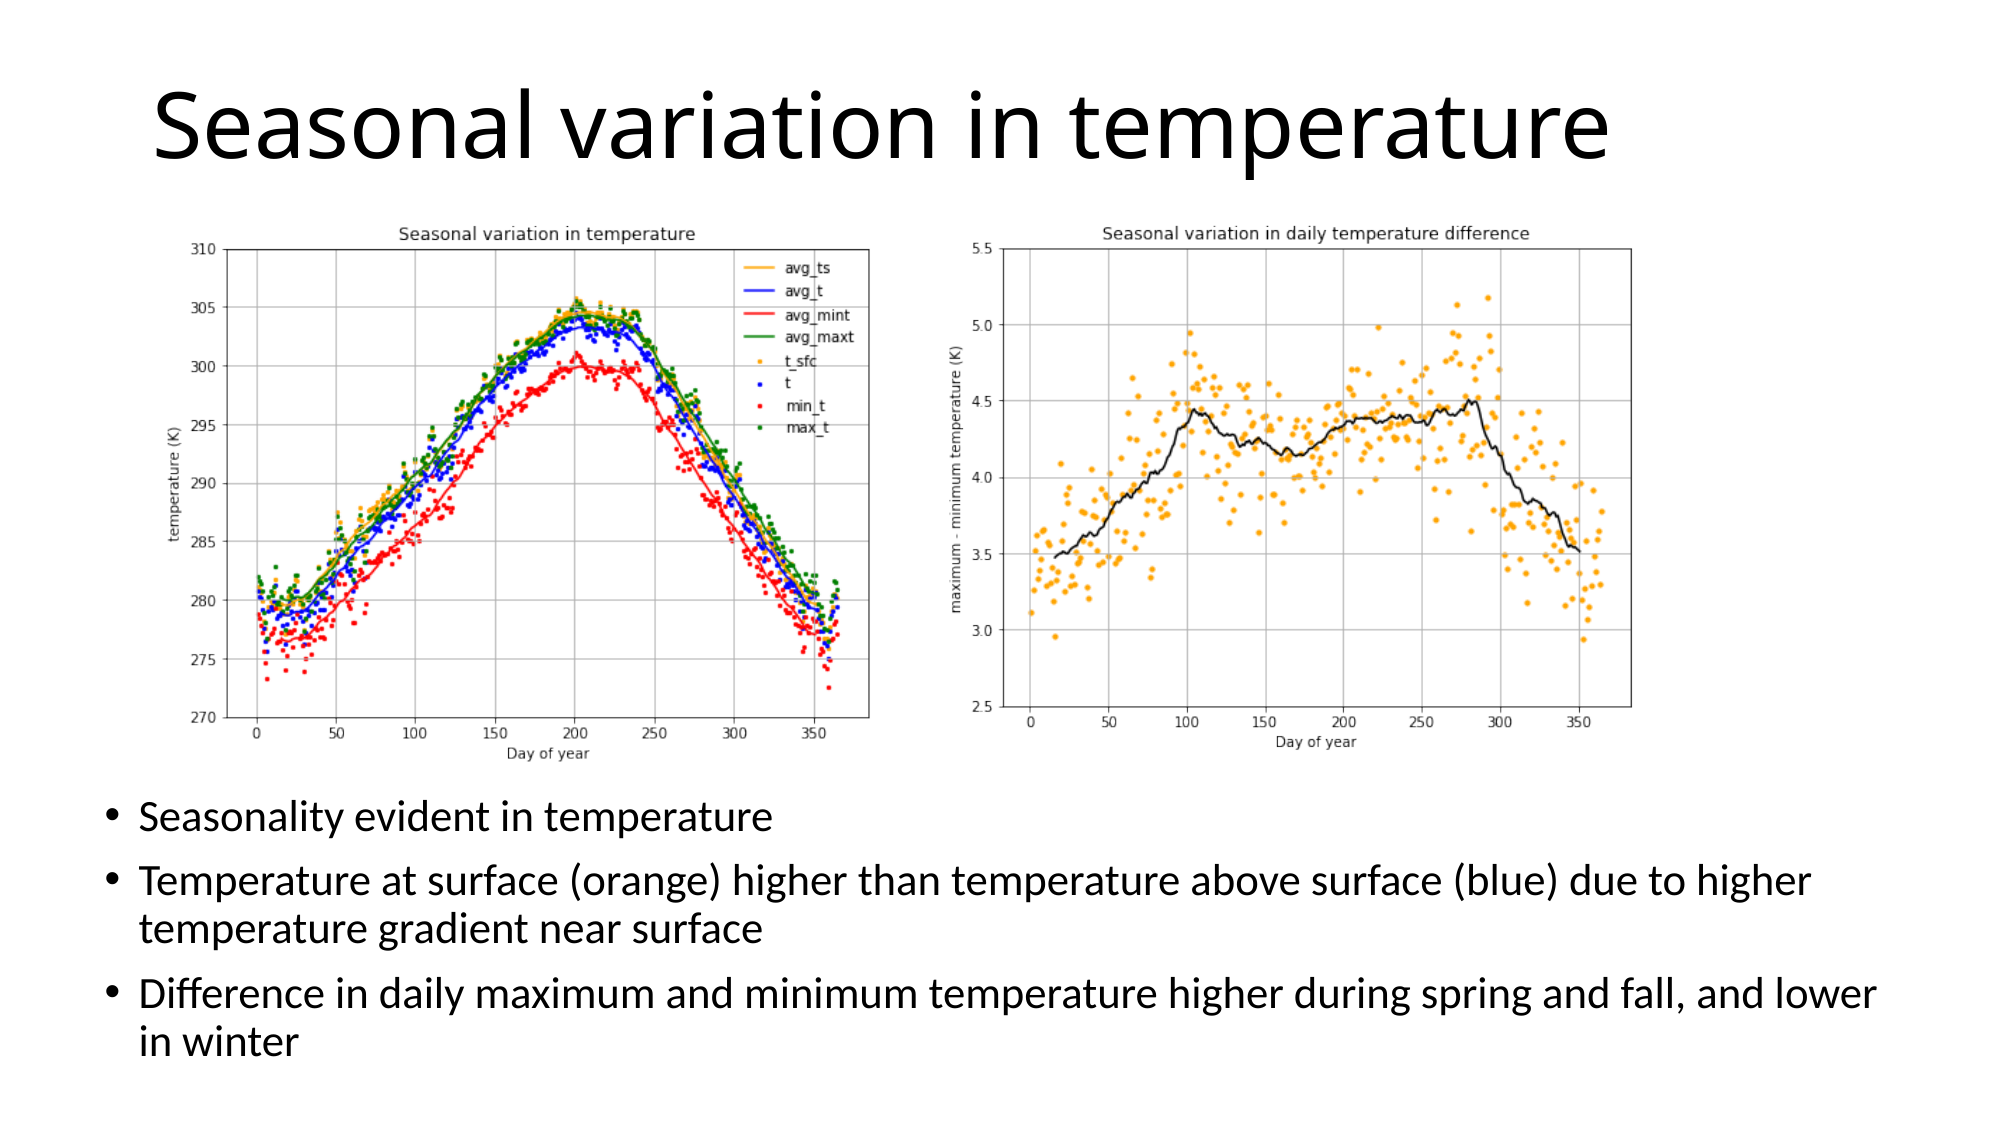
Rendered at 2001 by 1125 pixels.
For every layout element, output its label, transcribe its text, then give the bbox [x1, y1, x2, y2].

picture [159, 216, 883, 772]
text_box Seasonality evident in temperature Temperature at surface (orange) higher than temperature above surface (blue) due to higher temperature gradient near surface Difference in daily maximum and minimum temperature higher during spring and fall, and lower in winter [89, 785, 1928, 1077]
title Seasonal variation in temperature [137, 19, 1863, 238]
picture [941, 216, 1645, 760]
